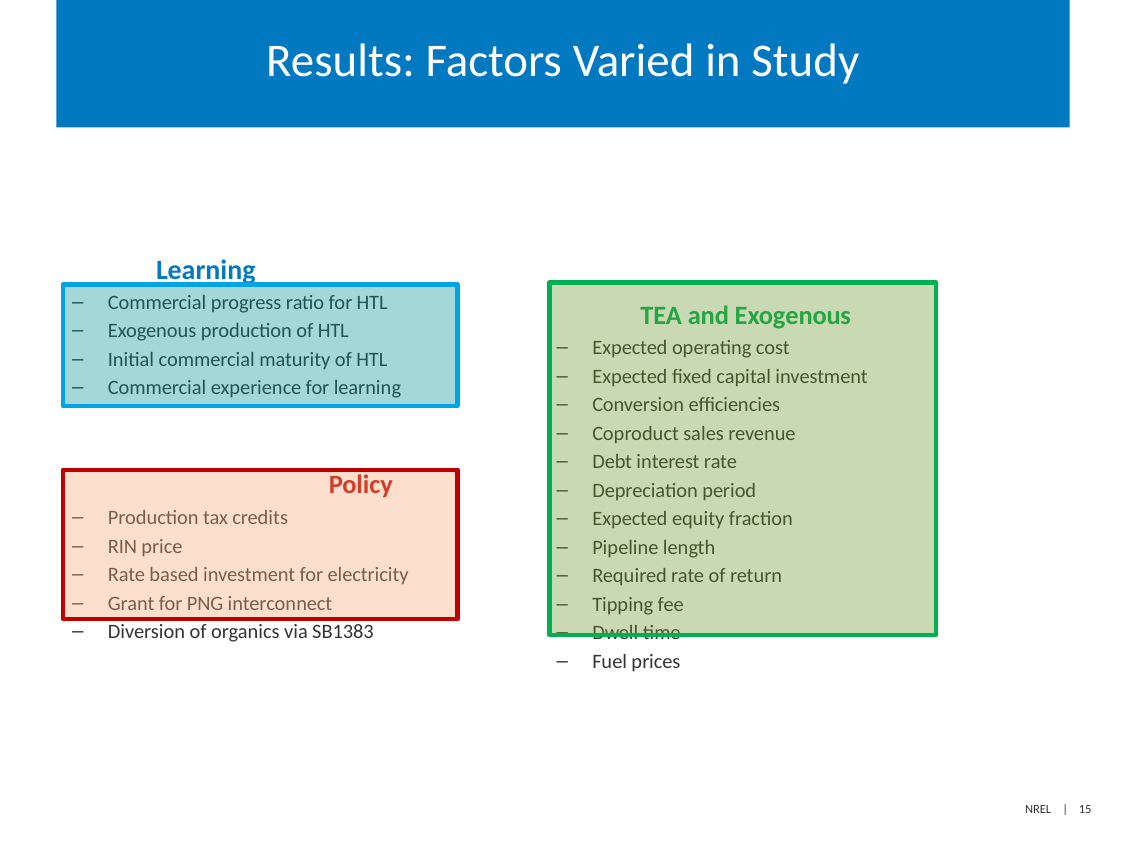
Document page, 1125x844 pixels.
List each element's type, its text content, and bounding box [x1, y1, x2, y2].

text_box [61, 468, 460, 621]
list Learning Commercial progress ratio for HTL Exogenous production of HTL Initial commercial maturity of HTL Commercial experience for learning Policy Production tax credits RIN price Rate based investment for electricity Grant for PNG interconnect Diversion of organics via SB1383 TEA and Exogenous Expected operating cost Expected fixed capital investment Conversion efficiencies Coproduct sales revenue Debt interest rate Depreciation period Expected equity fraction Pipeline length Required rate of return Tipping fee Dwell time Fuel prices [0, 243, 999, 712]
text_box [61, 282, 460, 408]
title Results: Factors Varied in Study [56, 0, 1070, 128]
text_box [547, 280, 938, 637]
